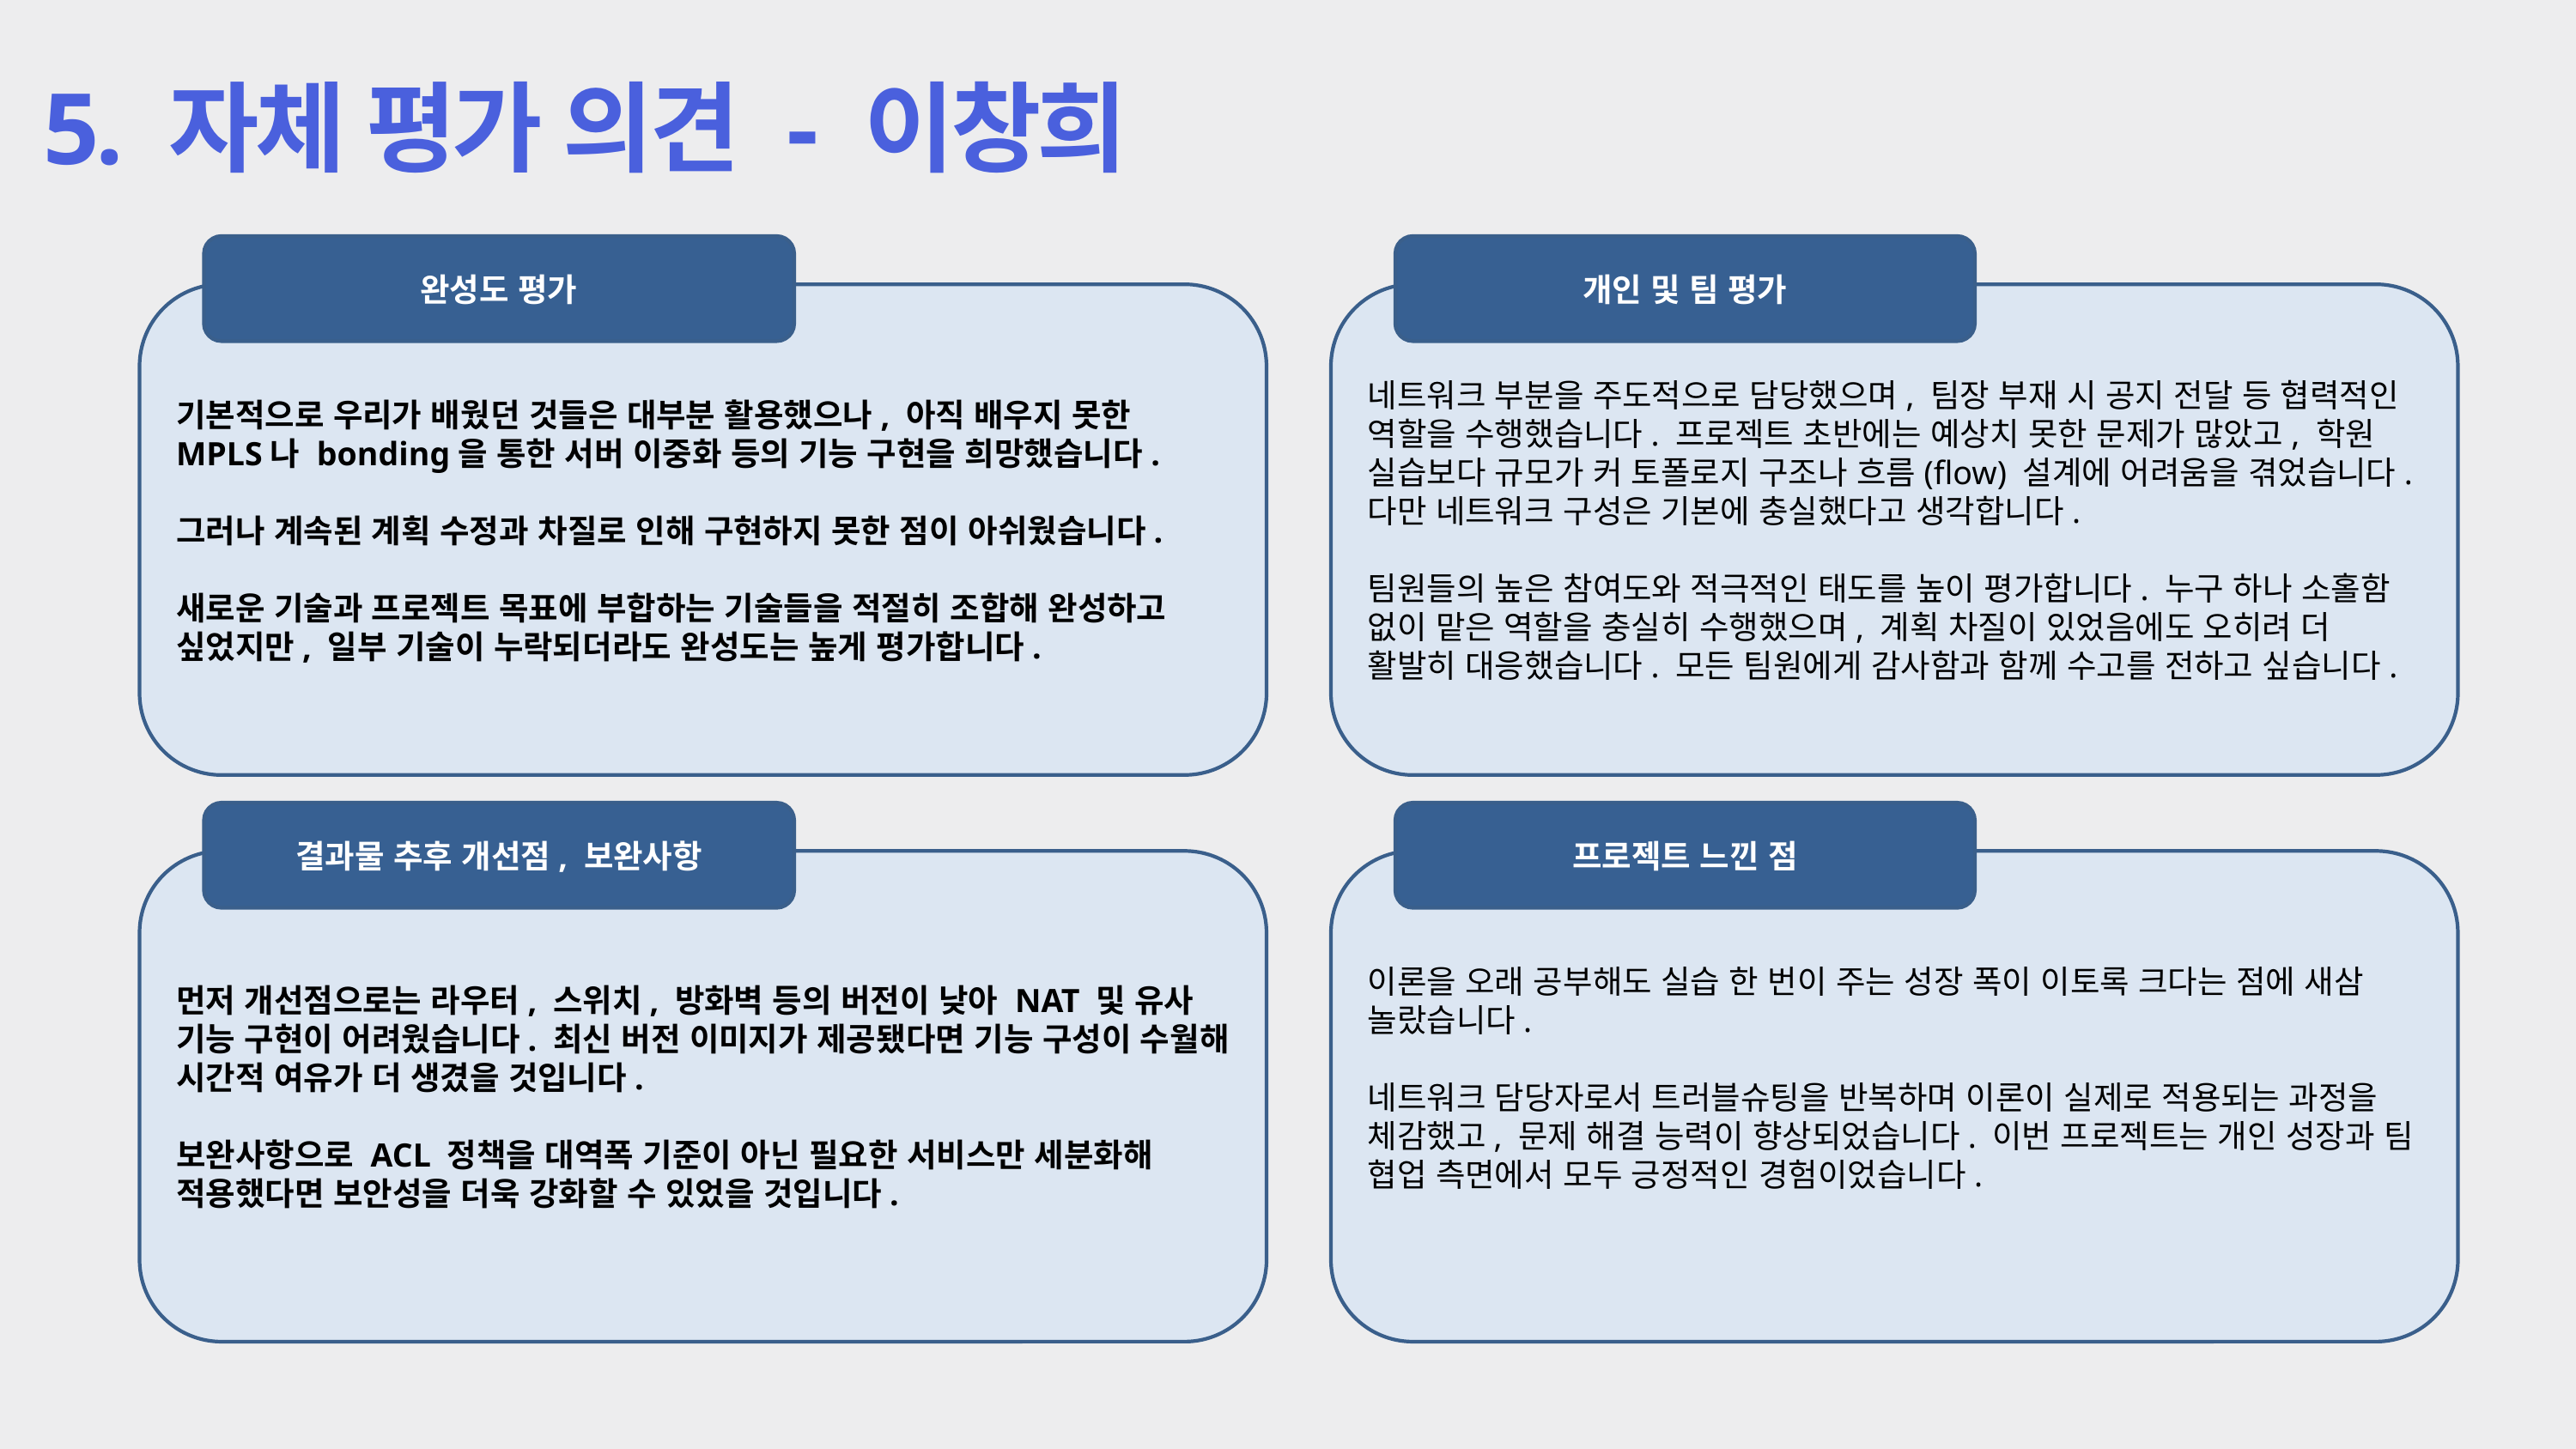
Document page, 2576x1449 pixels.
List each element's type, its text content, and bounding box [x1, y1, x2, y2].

text_box 이론을 오래 공부해도 실습 한 번이 주는 성장 폭이 이토록 크다는 점에 새삼 놀랐습니다. 네트워크 담당자로서 트러블슈팅을 반복하며 이론이 실제로 적용되는 과정을 체감했고, 문제 해결 능력이 향상되었습니다. 이번 프로젝트는 개인 성장과 팀 협업 측면에서 모두 긍정적인 경험이었습니다. [1328, 849, 2460, 1344]
text_box 결과물 추후 개선점, 보완사항 [202, 800, 797, 910]
text_box 5. 자체 평가 의견 - 이창희 [43, 58, 2098, 185]
text_box 먼저 개선점으로는 라우터, 스위치, 방화벽 등의 버전이 낮아 NAT 및 유사 기능 구현이 어려웠습니다. 최신 버전 이미지가 제공됐다면 기능 구성이 수월해 시간적 여유가 더 생겼을 것입니다. 보완사항으로 ACL 정책을 대역폭 기준이 아닌 필요한 서비스만 세분화해 적용했다면 보안성을 더욱 강화할 수 있었을 것입니다. [137, 849, 1269, 1344]
text_box 프로젝트 느낀 점 [1393, 800, 1978, 910]
text_box 기본적으로 우리가 배웠던 것들은 대부분 활용했으나, 아직 배우지 못한 MPLS나 bonding을 통한 서버 이중화 등의 기능 구현을 희망했습니다. 그러나 계속된 계획 수정과 차질로 인해 구현하지 못한 점이 아쉬웠습니다. 새로운 기술과 프로젝트 목표에 부합하는 기술들을 적절히 조합해 완성하고 싶었지만, 일부 기술이 누락되더라도 완성도는 높게 평가합니다. [137, 282, 1269, 777]
text_box 네트워크 부분을 주도적으로 담당했으며, 팀장 부재 시 공지 전달 등 협력적인 역할을 수행했습니다. 프로젝트 초반에는 예상치 못한 문제가 많았고, 학원 실습보다 규모가 커 토폴로지 구조나 흐름(flow) 설계에 어려움을 겪었습니다. 다만 네트워크 구성은 기본에 충실했다고 생각합니다. 팀원들의 높은 참여도와 적극적인 태도를 높이 평가합니다. 누구 하나 소홀함 없이 맡은 역할을 충실히 수행했으며, 계획 차질이 있었음에도 오히려 더 활발히 대응했습니다. 모든 팀원에게 감사함과 함께 수고를 전하고 싶습니다. [1328, 282, 2460, 777]
text_box 완성도 평가 [202, 233, 797, 343]
text_box 개인 및 팀 평가 [1393, 233, 1978, 343]
